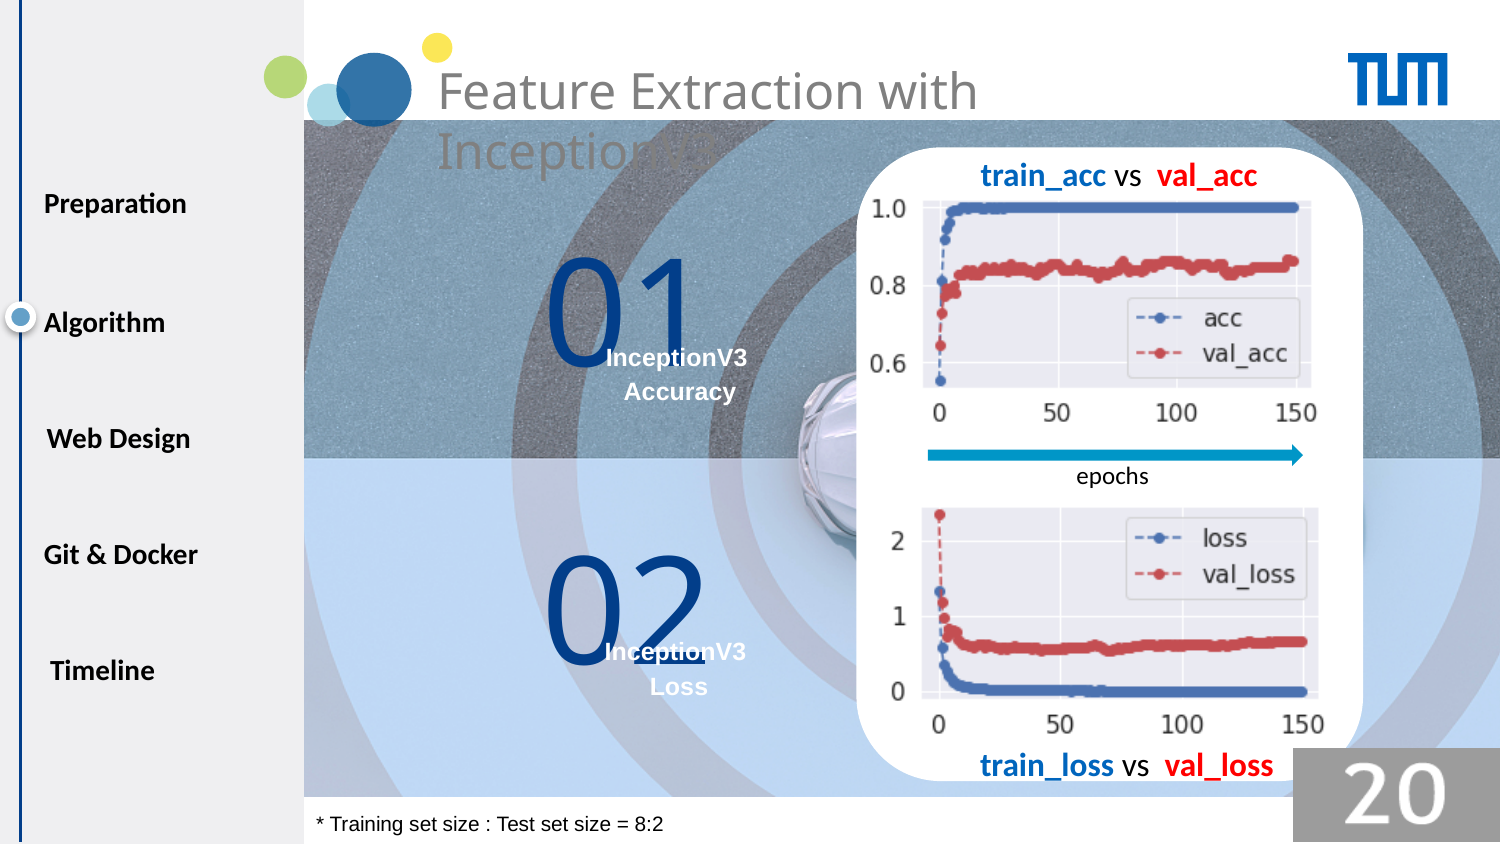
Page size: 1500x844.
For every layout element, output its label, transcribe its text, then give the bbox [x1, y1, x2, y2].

text_box * Training set size : Test set size = 8:2 [316, 806, 715, 836]
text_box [527, 208, 776, 406]
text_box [0, 0, 305, 844]
picture [305, 119, 1500, 843]
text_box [263, 32, 1215, 127]
